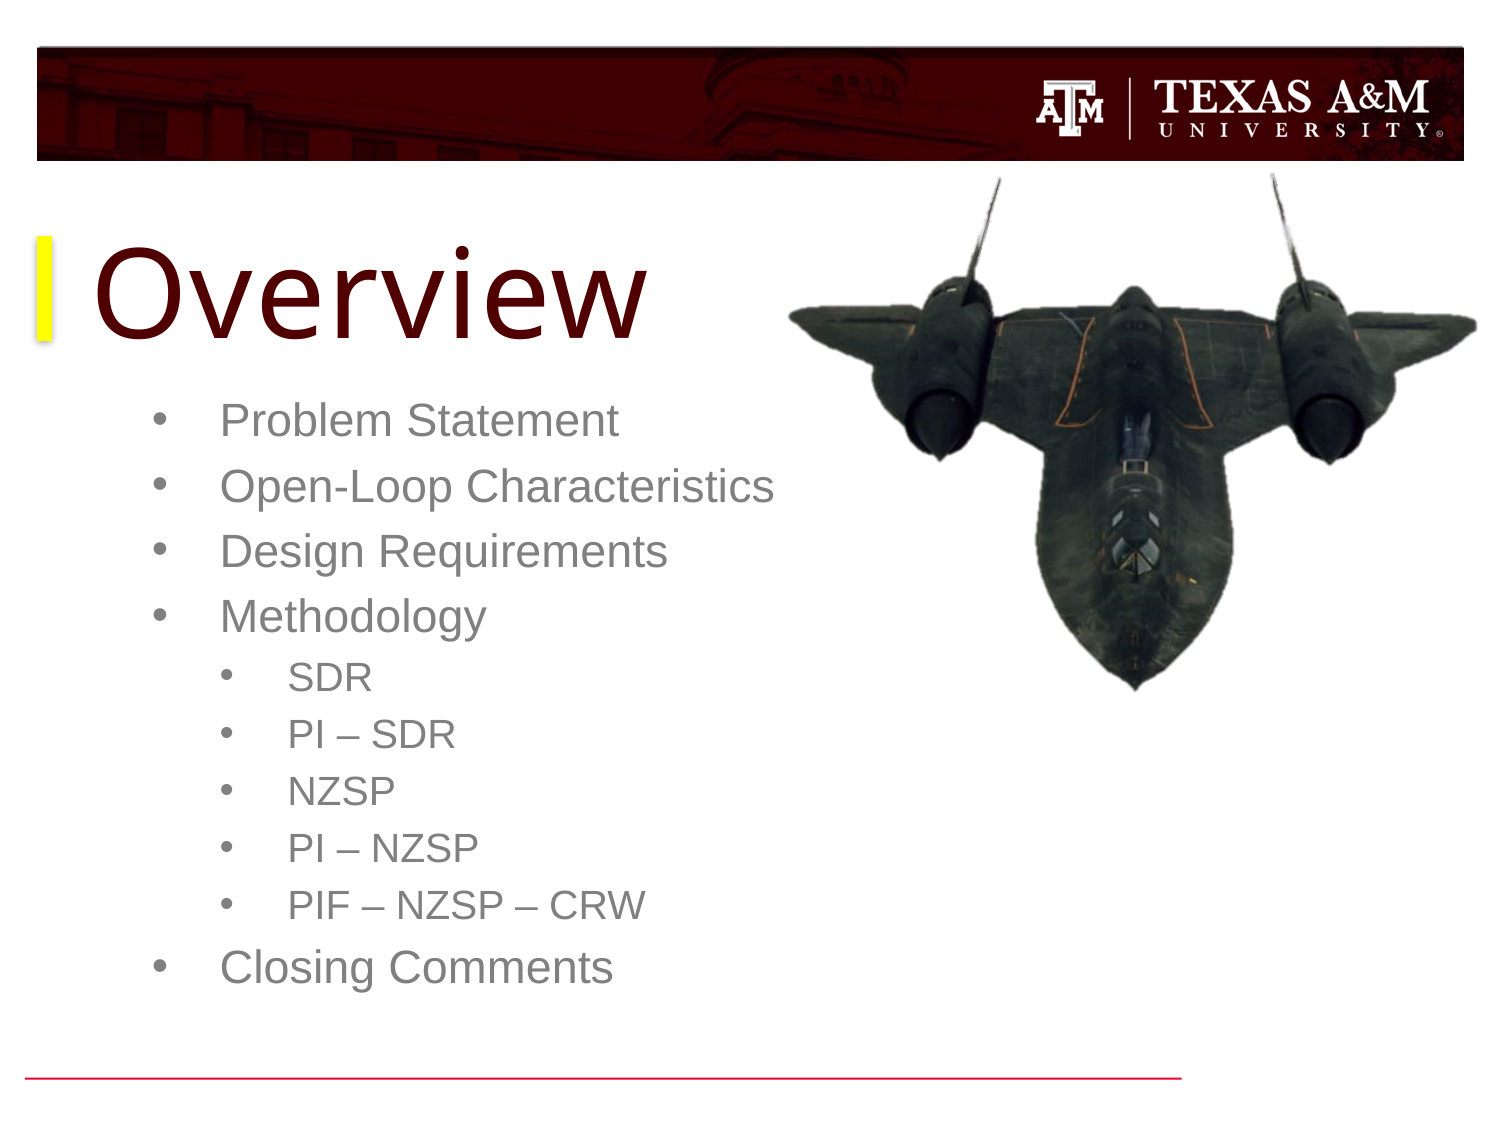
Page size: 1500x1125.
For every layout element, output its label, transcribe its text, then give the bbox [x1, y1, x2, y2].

title Overview [75, 195, 707, 383]
picture [37, 45, 1500, 780]
list Problem Statement Open-Loop Characteristics Design Requirements Methodology SDR PI – SDR NZSP PI – NZSP PIF – NZSP – CRW Closing Comments [136, 382, 1425, 1005]
